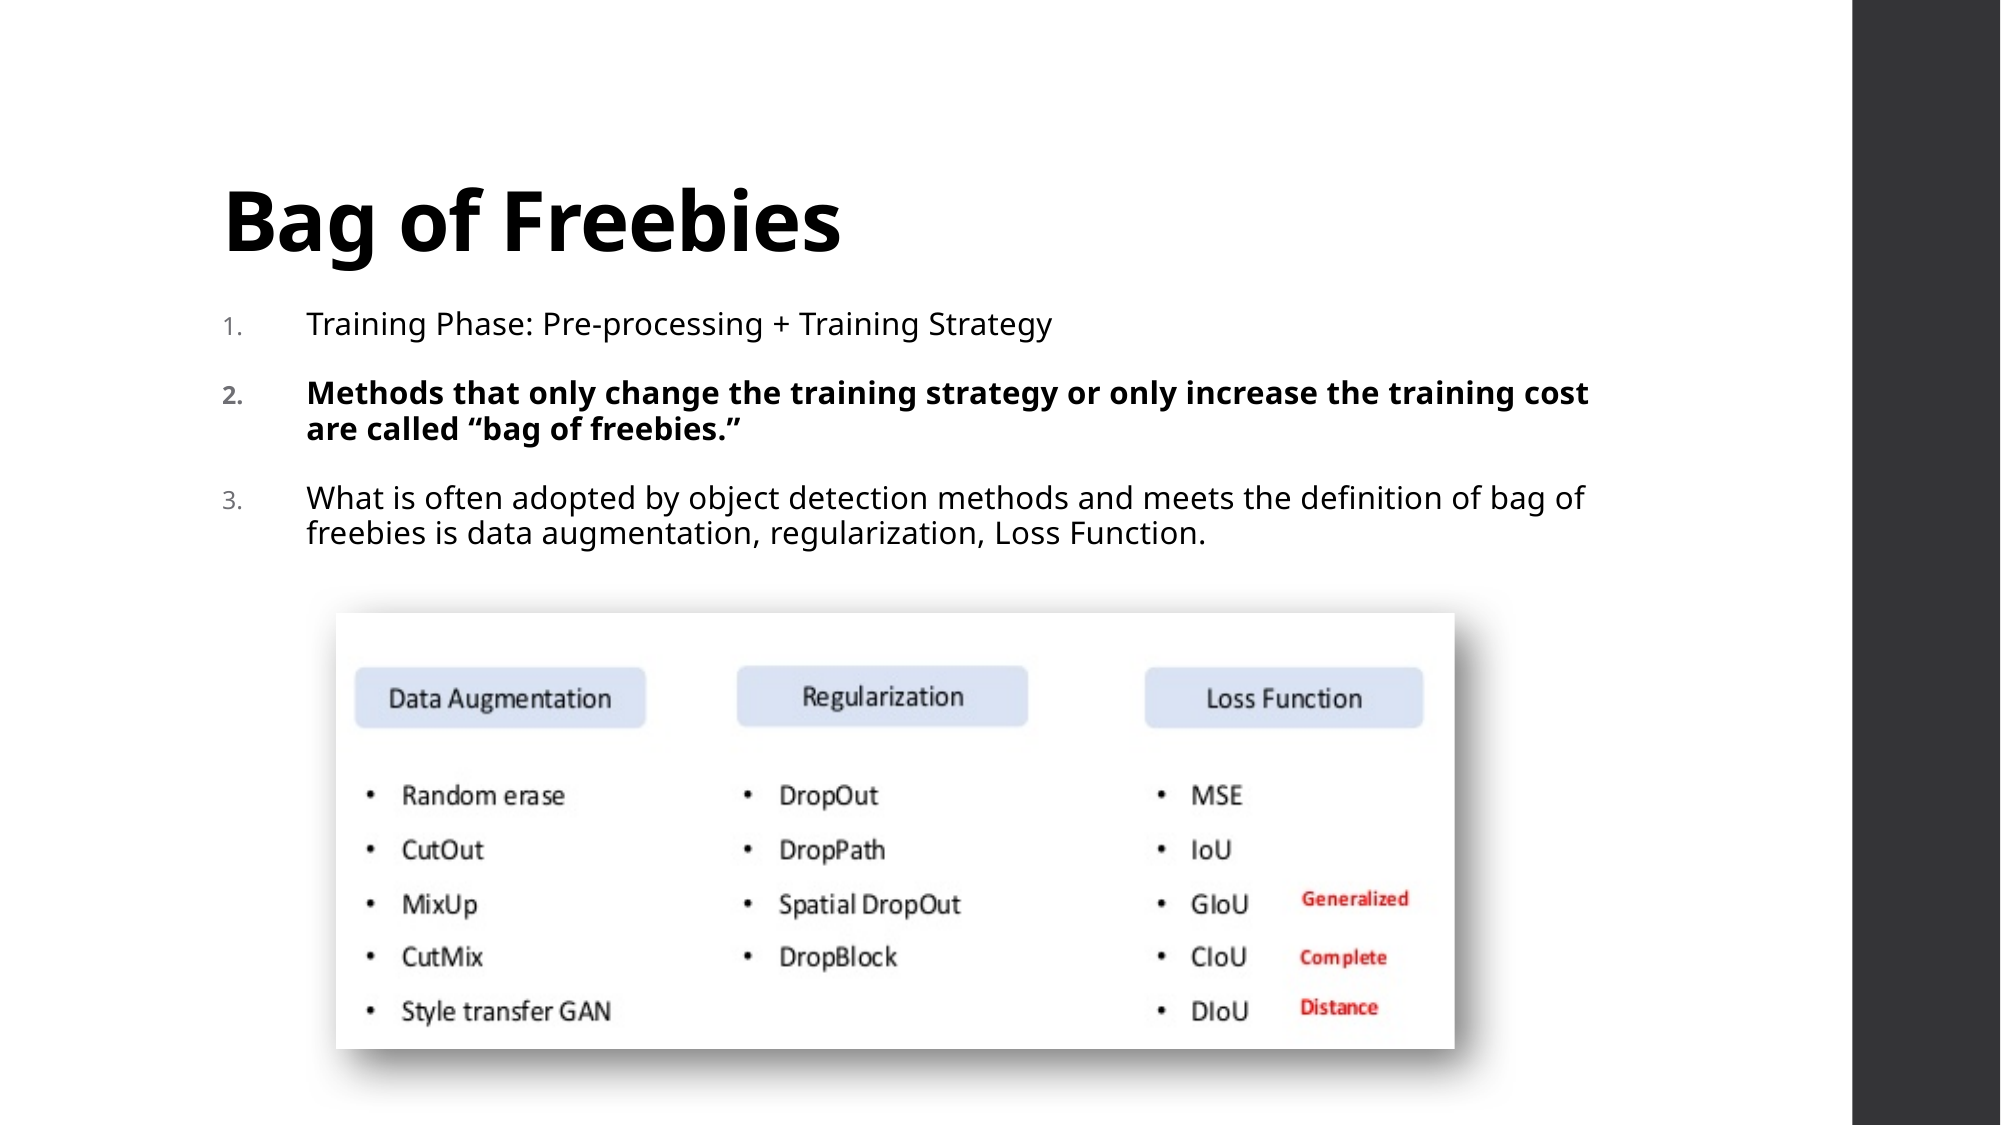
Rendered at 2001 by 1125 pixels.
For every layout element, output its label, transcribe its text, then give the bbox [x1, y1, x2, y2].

picture [335, 613, 1455, 1049]
list Training Phase: Pre-processing + Training Strategy Methods that only change the training strategy or only increase the training cost are called “bag of freebies.” What is often adopted by object detection methods and meets the definition of bag of freebies is data augmentation, regularization, Loss Function. [206, 299, 1617, 652]
title Bag of Freebies [206, 60, 1797, 278]
